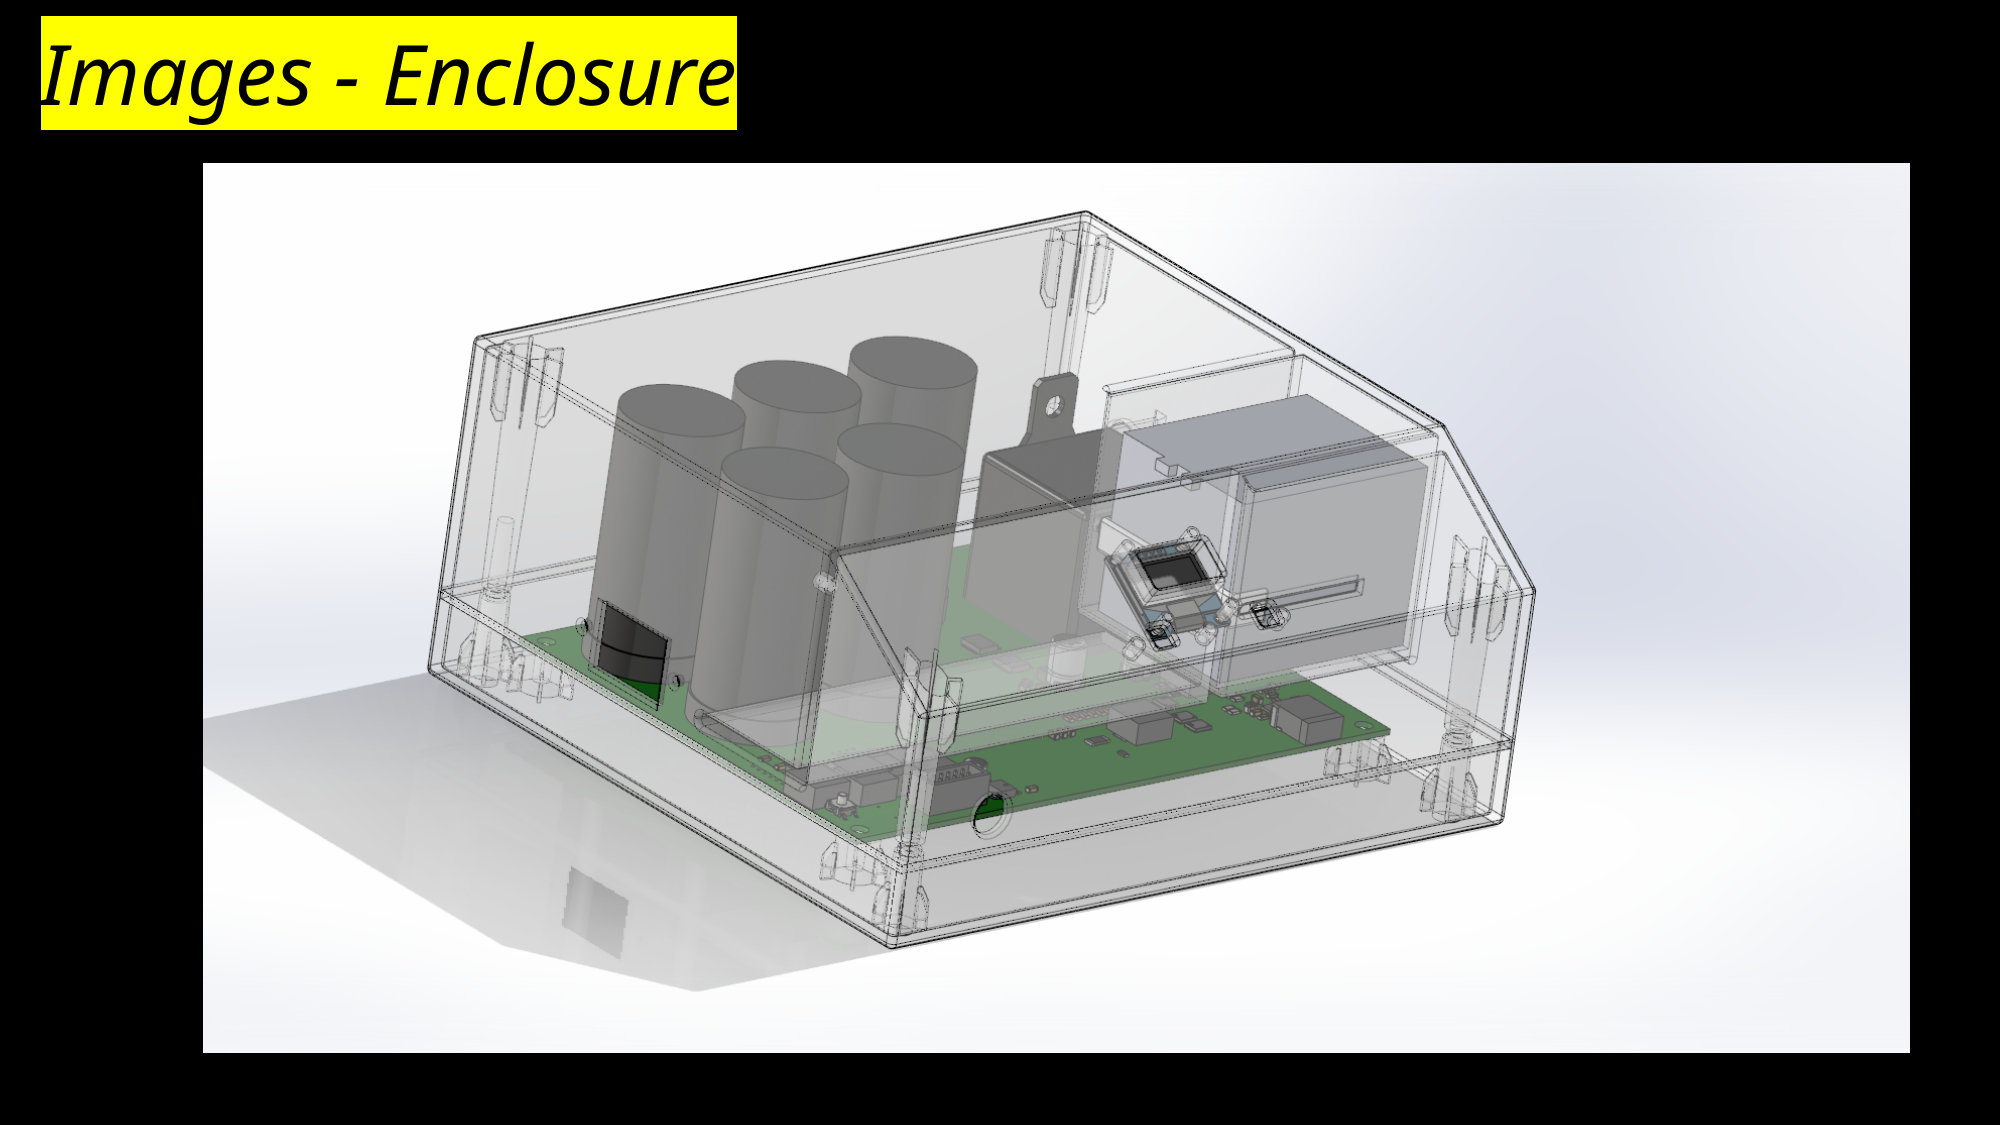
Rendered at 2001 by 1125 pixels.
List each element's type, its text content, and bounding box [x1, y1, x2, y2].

title Images - Enclosure [25, 0, 1584, 130]
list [203, 163, 1910, 1053]
